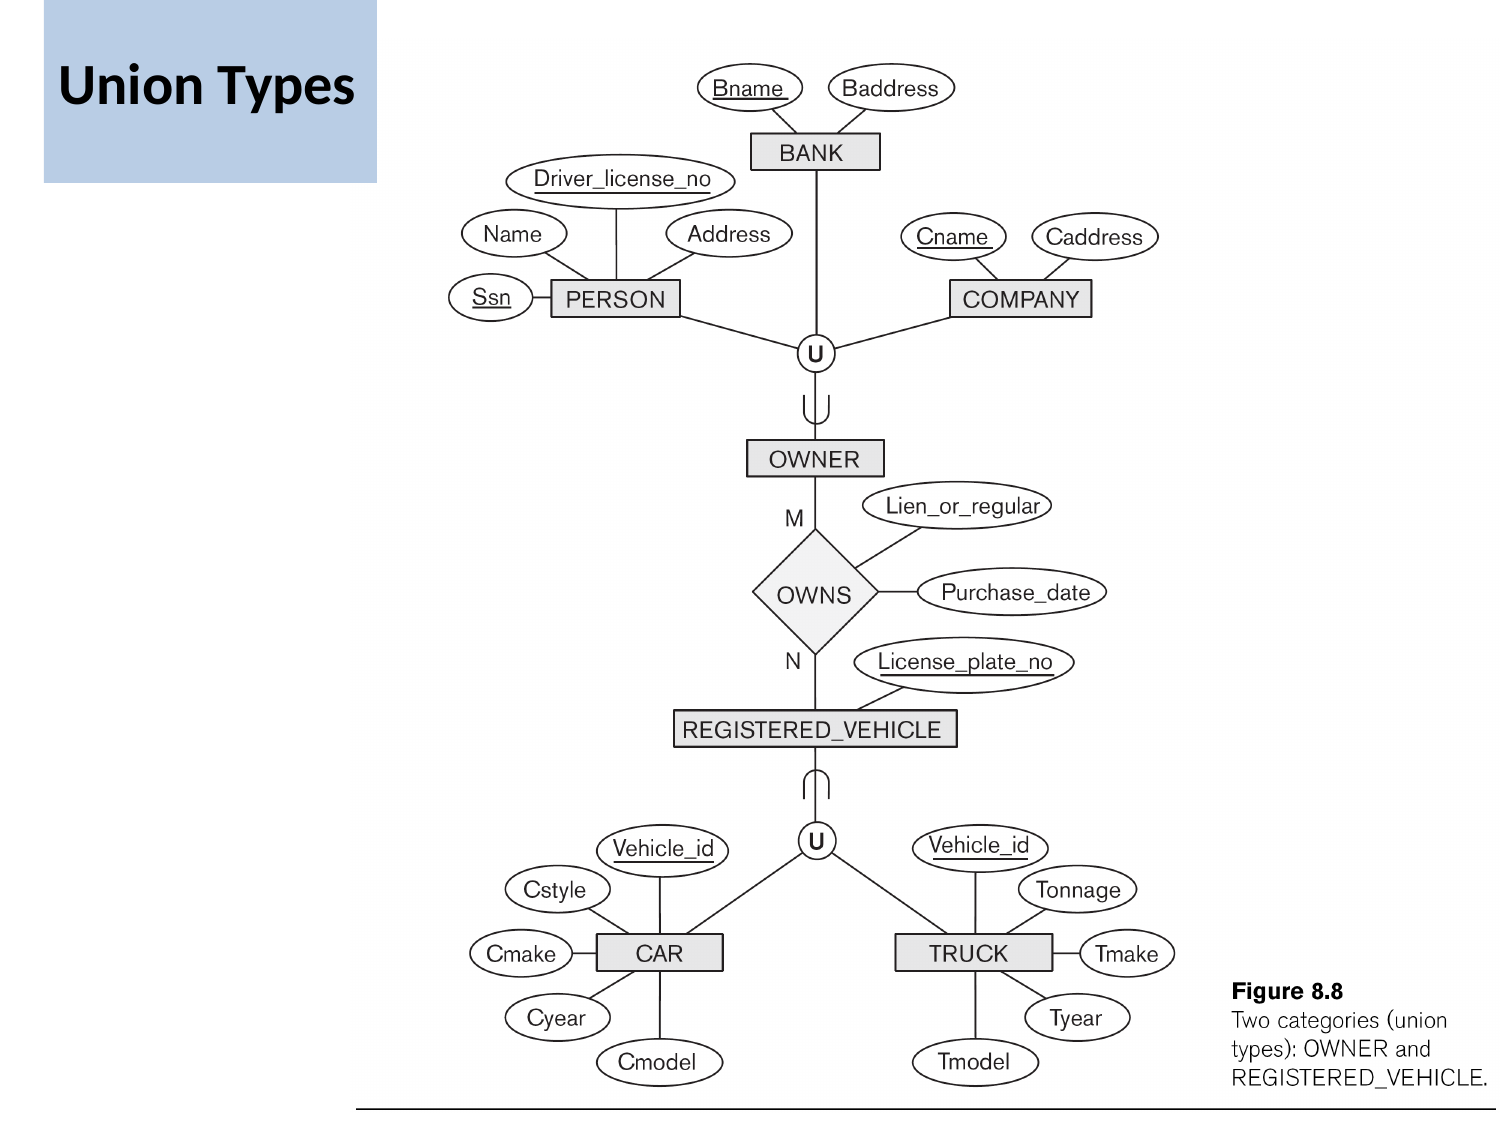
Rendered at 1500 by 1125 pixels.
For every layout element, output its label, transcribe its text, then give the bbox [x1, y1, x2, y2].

title Union Types [43, 0, 377, 183]
picture [349, 38, 1500, 1113]
